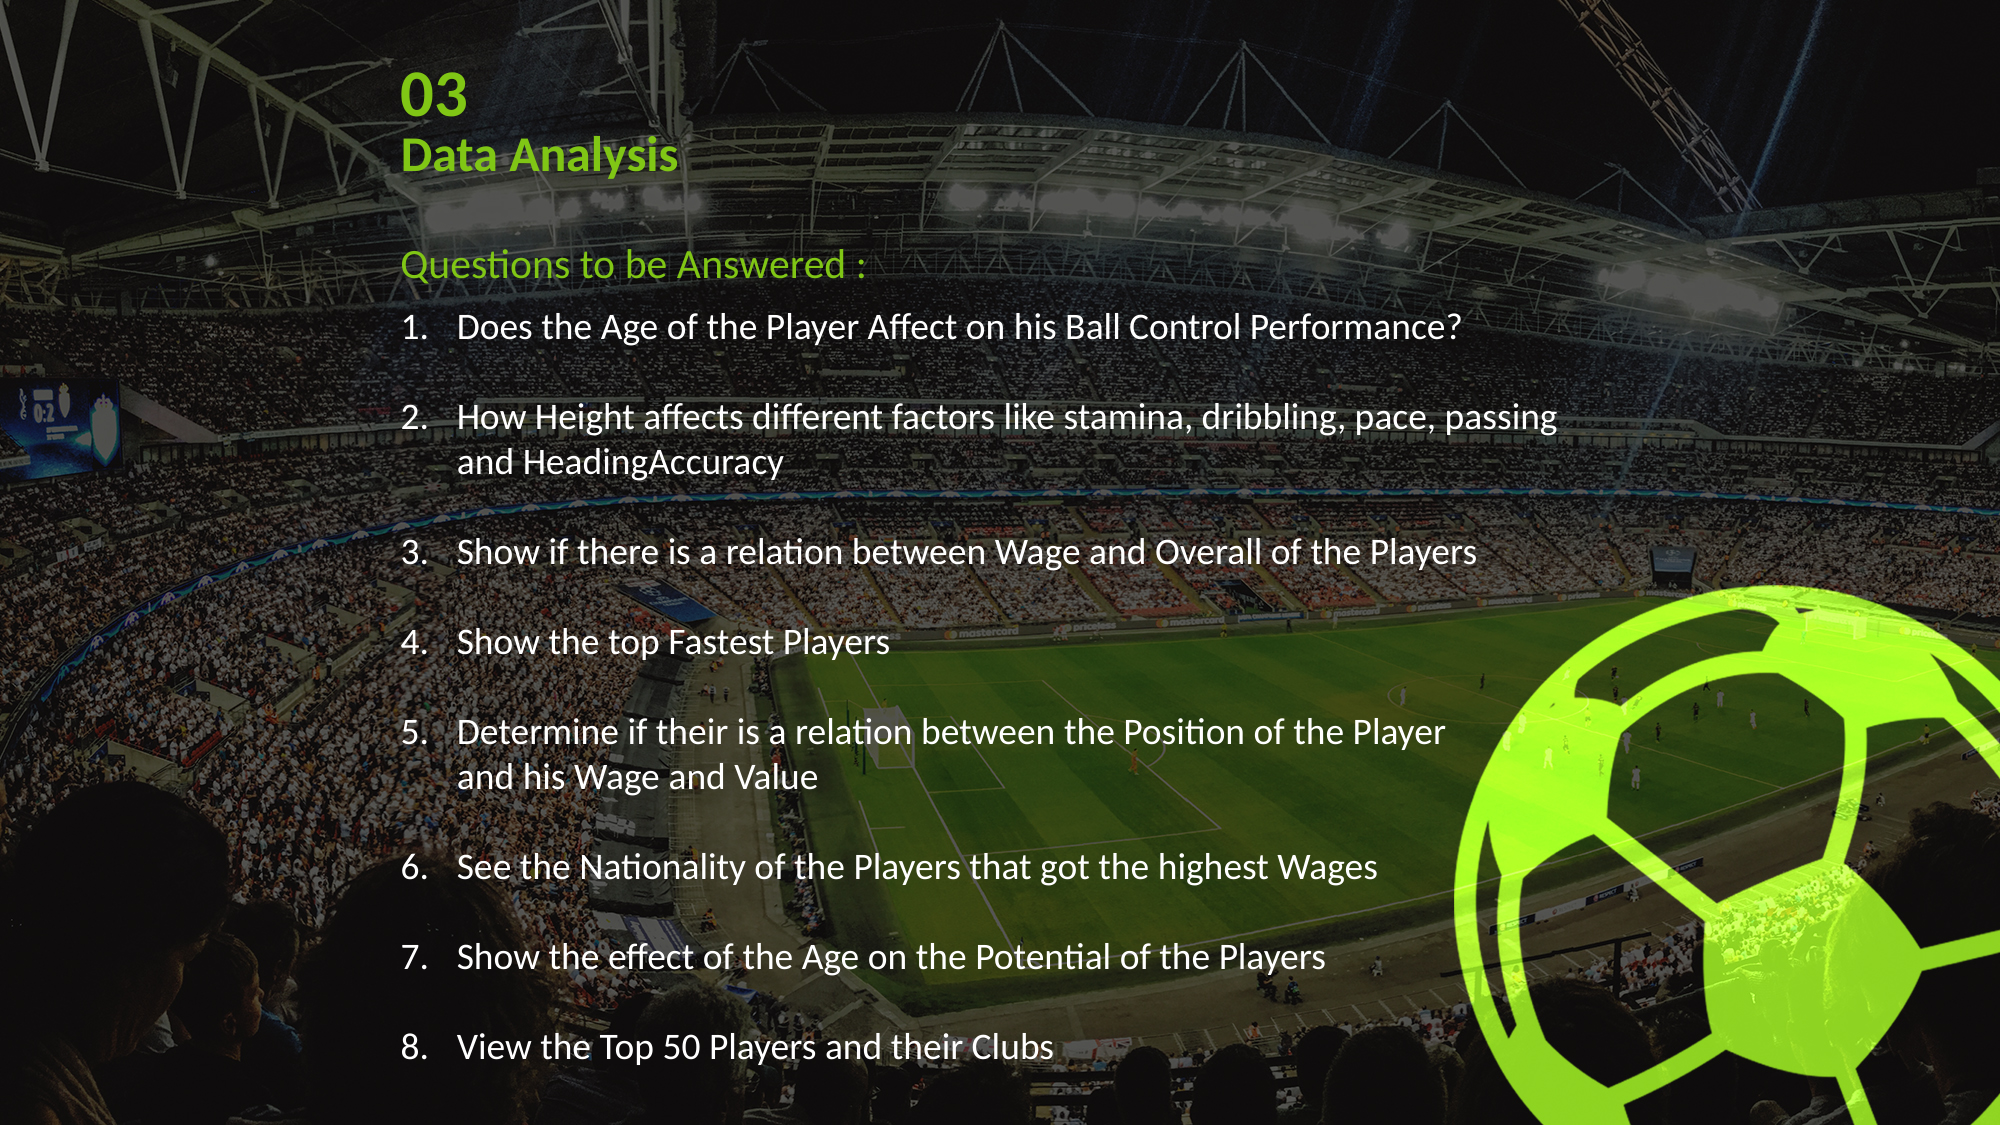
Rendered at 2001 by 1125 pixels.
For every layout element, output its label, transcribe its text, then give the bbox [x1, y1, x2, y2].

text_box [385, 42, 1201, 296]
picture [0, 0, 2000, 1125]
text_box Does the Age of the Player Affect on his Ball Control Performance? How Height affects different factors like stamina, dribbling, pace, passing and HeadingAccuracy Show if there is a relation between Wage and Overall of the Players Show the top Fastest Players Determine if their is a relation between the Position of the Player and his Wage and Value See the Nationality of the Players that got the highest Wages Show the effect of the Age on the Potential of the Players View the Top 50 Players and their Clubs [385, 295, 1579, 1125]
